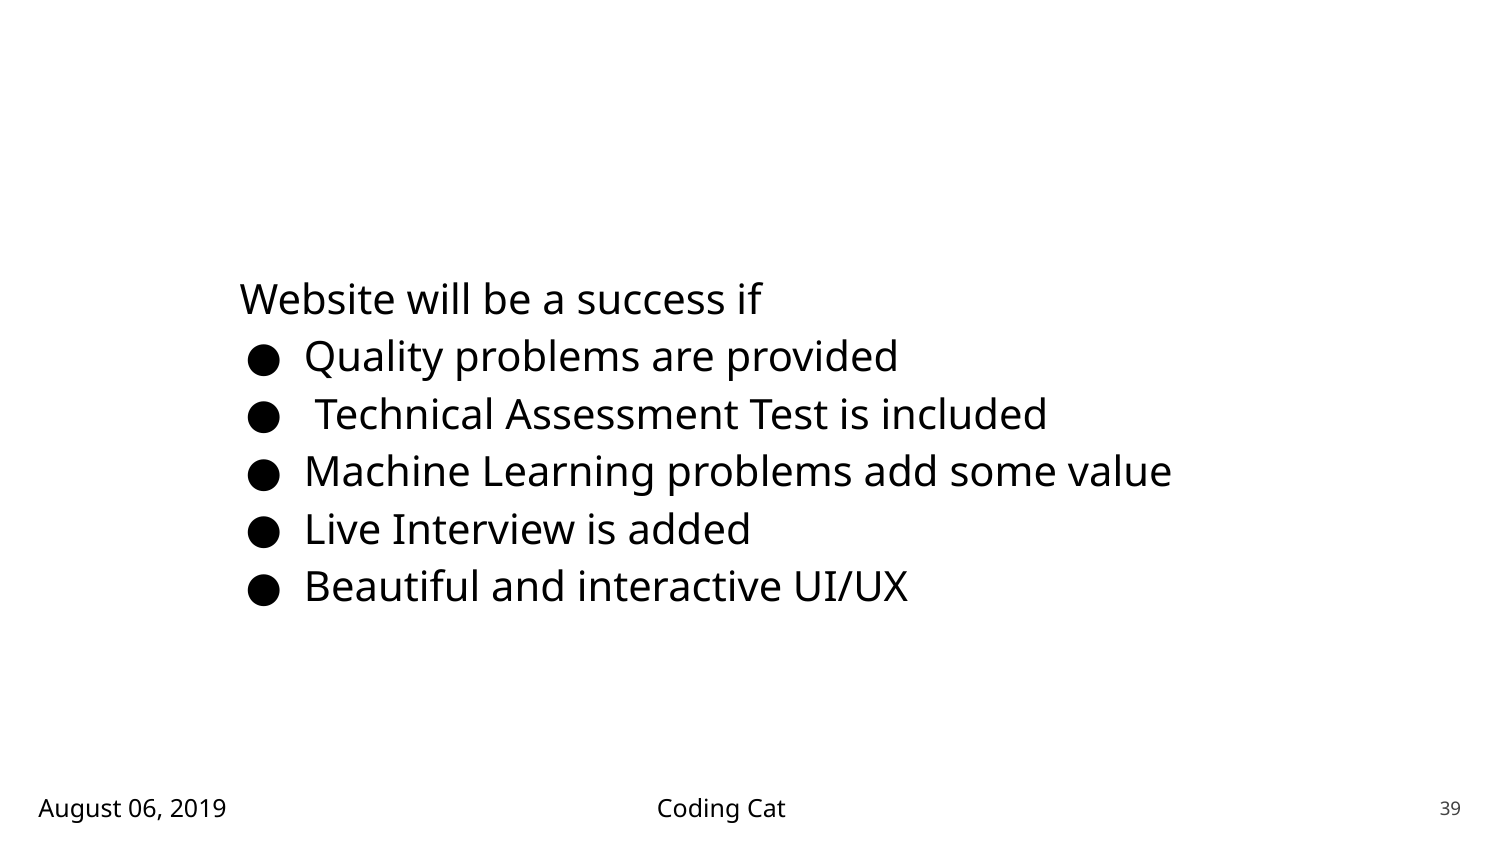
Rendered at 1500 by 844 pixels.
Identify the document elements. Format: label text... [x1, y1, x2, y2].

slide_number 39 [1386, 777, 1477, 842]
text_box August 06, 2019 [0, 777, 266, 842]
list Website will be a success if Quality problems are provided Technical Assessment Test is included Machine Learning problems add some value Live Interview is added Beautiful and interactive UI/UX [213, 131, 1368, 744]
text_box Coding Cat [588, 777, 855, 842]
